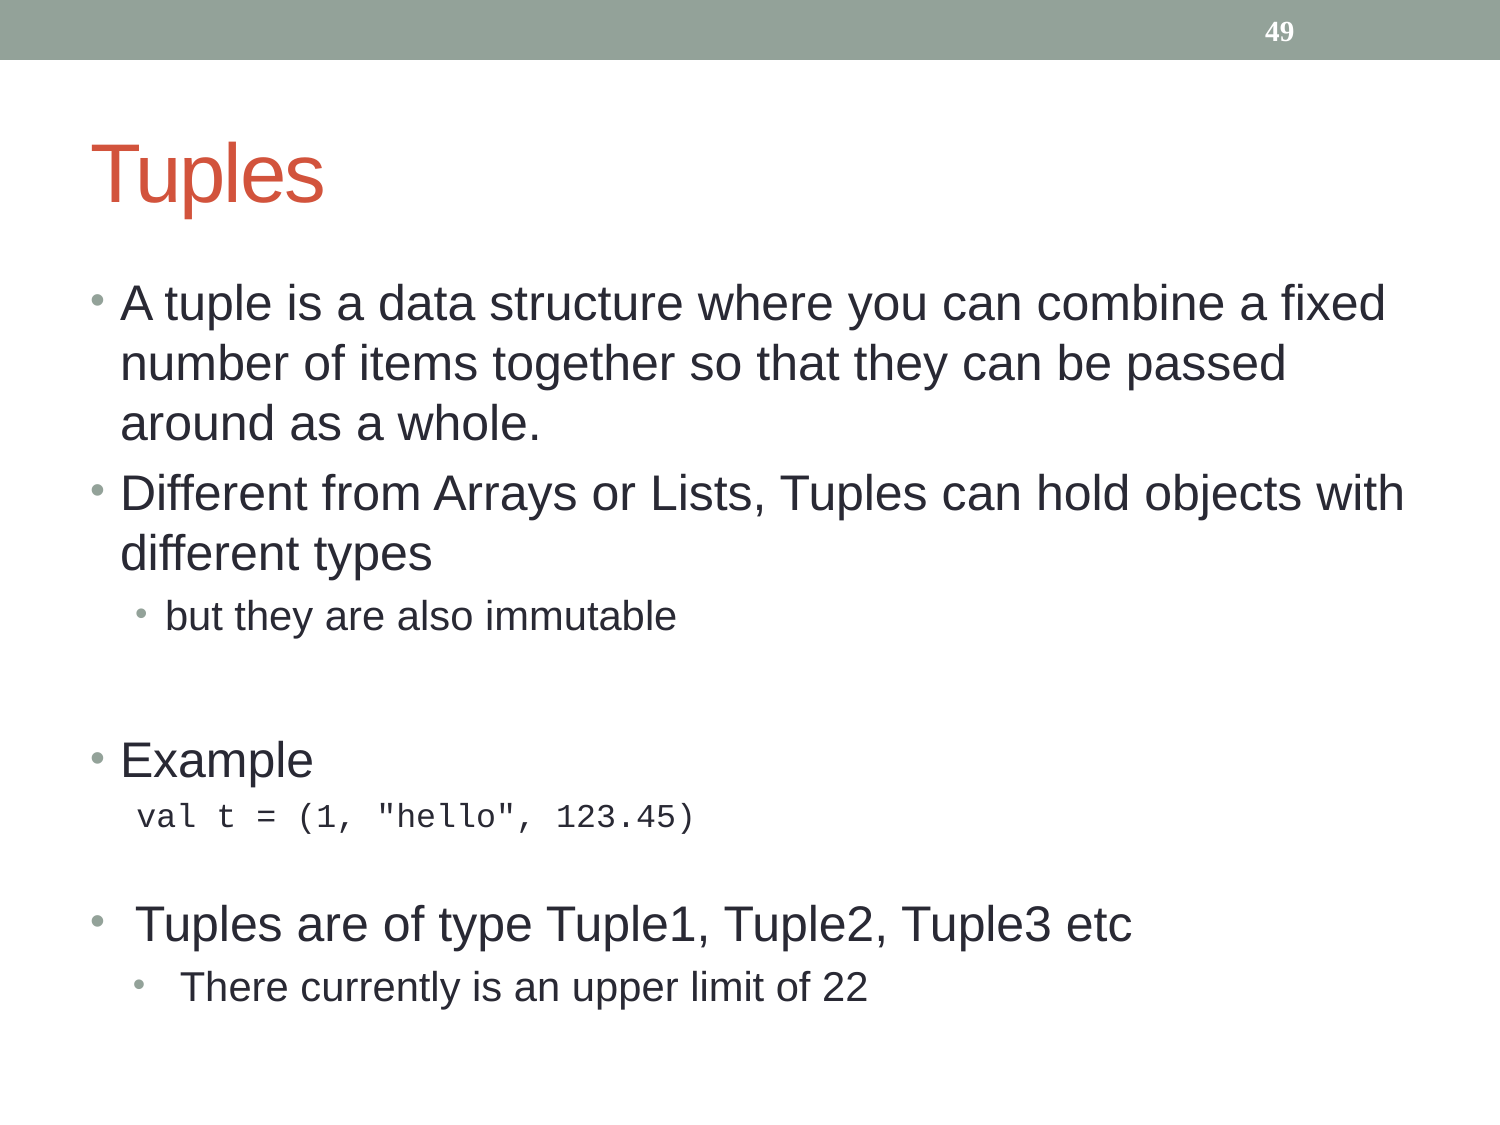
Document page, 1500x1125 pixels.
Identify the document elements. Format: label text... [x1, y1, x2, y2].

slide_number 49 [1250, 3, 1425, 57]
title Tuples [75, 87, 1425, 250]
list A tuple is a data structure where you can combine a fixed number of items together so that they can be passed around as a whole. Different from Arrays or Lists, Tuples can hold objects with different types but they are also immutable Example val t = (1, "hello", 123.45) Tuples are of type Tuple1, Tuple2, Tuple3 etc There currently is an upper limit of 22 [75, 262, 1425, 1063]
